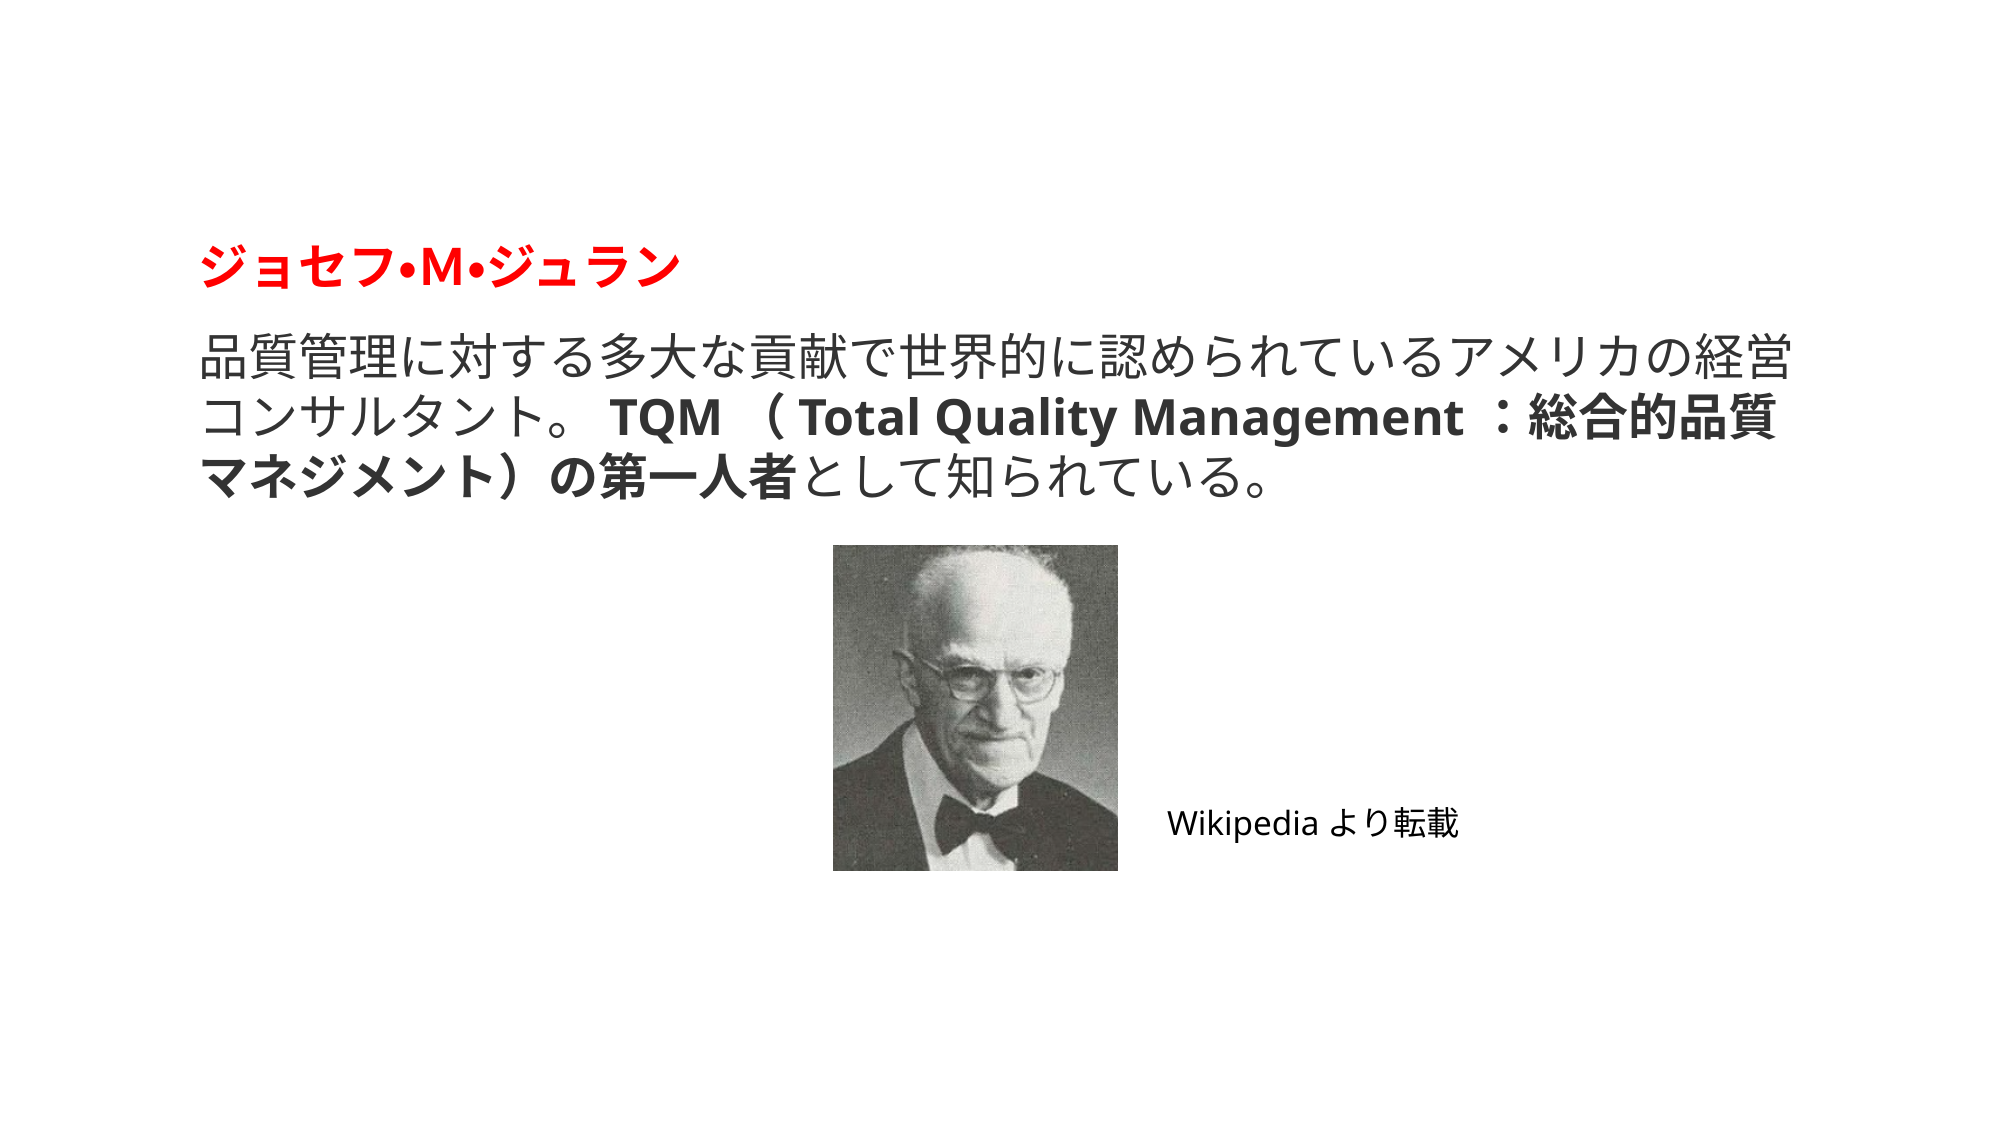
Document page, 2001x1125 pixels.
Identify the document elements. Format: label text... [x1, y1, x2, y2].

text_box Wikipediaより転載 [1152, 795, 1500, 850]
picture [833, 545, 1118, 871]
text_box ジョセフ・Ｍ・ジュラン 品質管理に対する多大な貢献で世界的に認められているアメリカの経営コンサルタント。TQM（Total Quality Management：総合的品質マネジメント）の第一人者として知られている。 [183, 227, 1817, 513]
